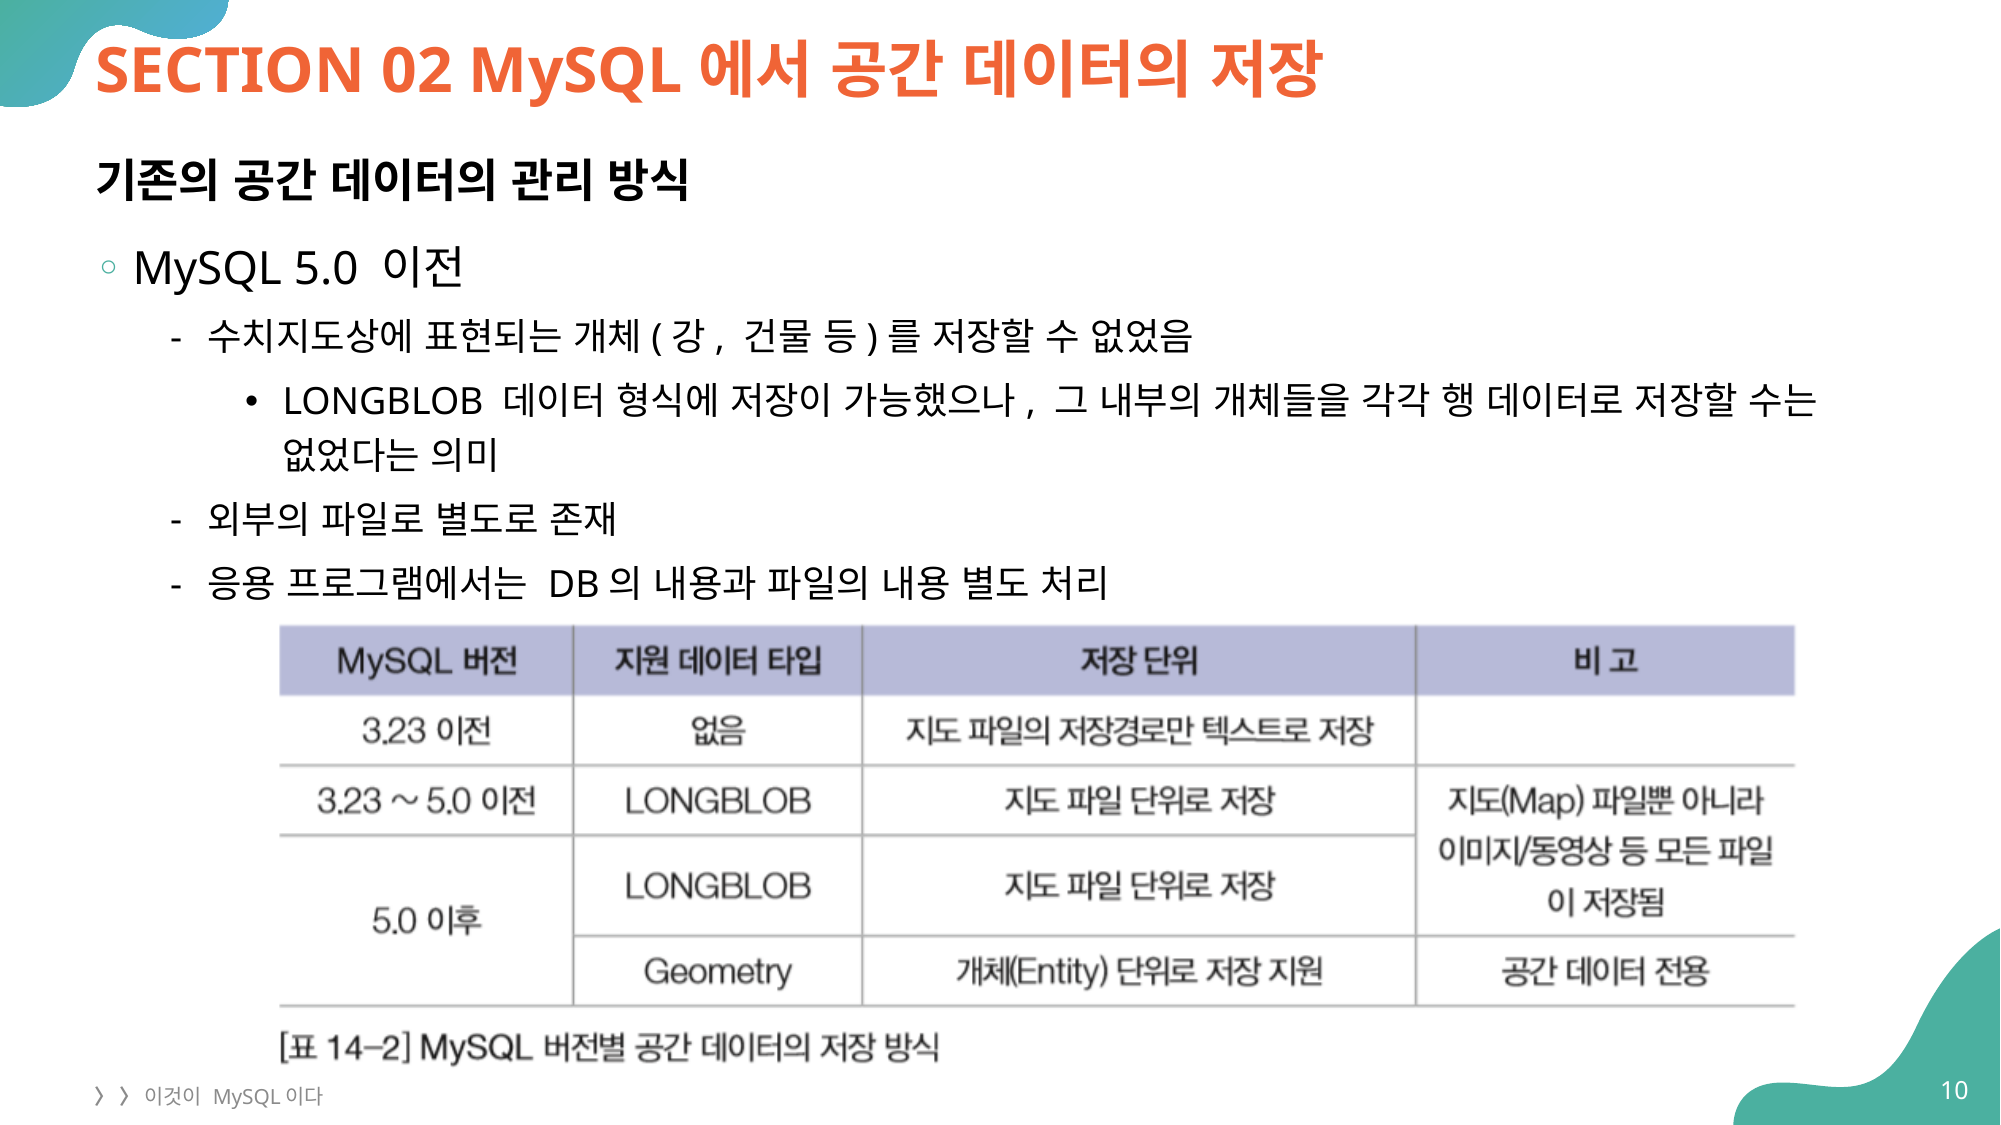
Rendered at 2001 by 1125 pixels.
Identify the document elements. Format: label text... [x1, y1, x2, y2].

list 기존의 공간 데이터의 관리 방식 MySQL 5.0 이전 수치지도상에 표현되는 개체(강, 건물 등)를 저장할 수 없었음 LONGBLOB 데이터 형식에 저장이 가능했으나, 그 내부의 개체들을 각각 행 데이터로 저장할 수는 없었다는 의미 외부의 파일로 별도로 존재 응용 프로그램에서는 DB의 내용과 파일의 내용 별도 처리 [79, 133, 1931, 1062]
picture [267, 618, 1802, 1074]
title SECTION 02 MySQL에서 공간 데이터의 저장 [79, 17, 1931, 128]
slide_number 10 [1917, 1061, 1984, 1122]
footer 〉 〉 이것이 MySQL이다 [79, 1078, 755, 1114]
